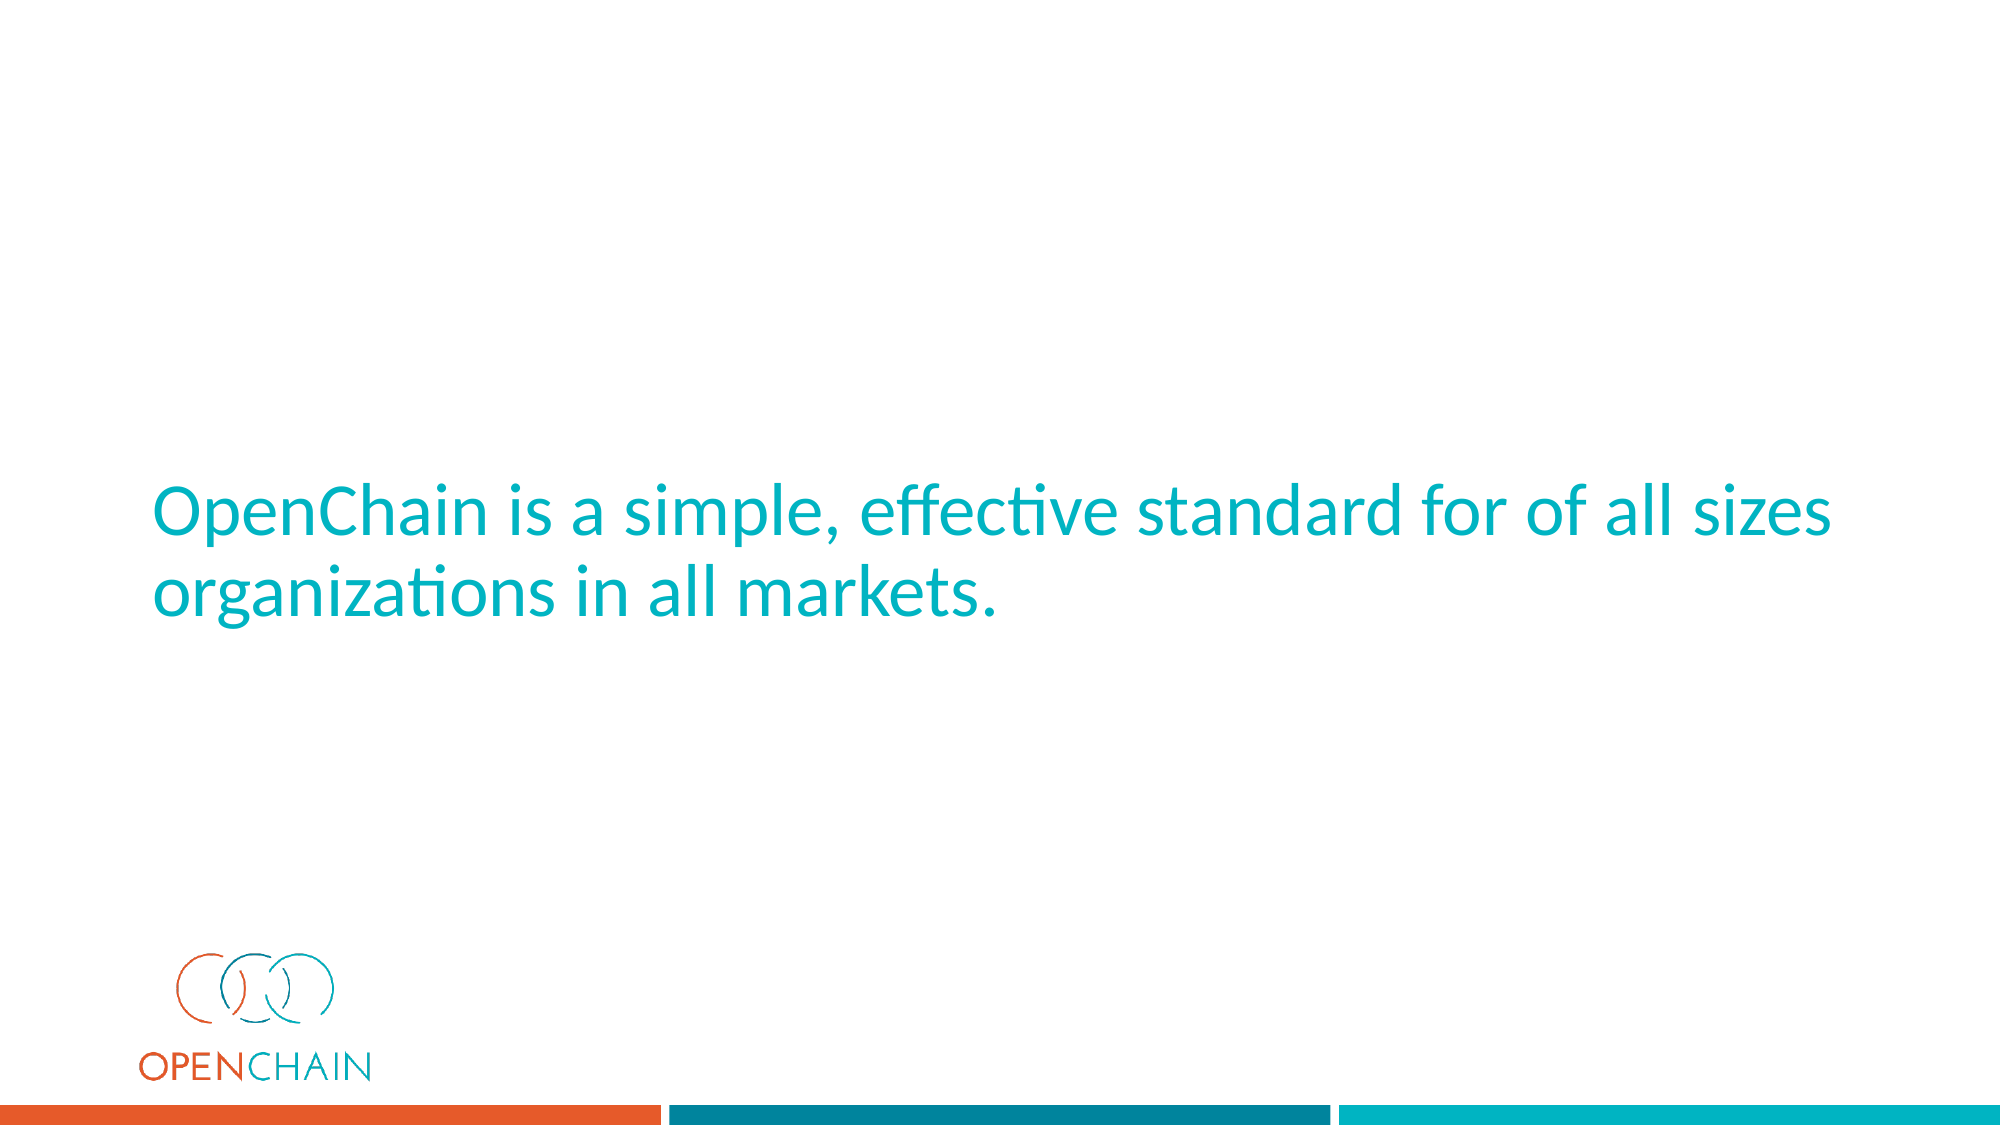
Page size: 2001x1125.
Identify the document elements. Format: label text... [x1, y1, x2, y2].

picture [137, 951, 372, 1082]
title OpenChain is a simple, effective standard for of all sizes organizations in all markets. [137, 376, 1863, 727]
